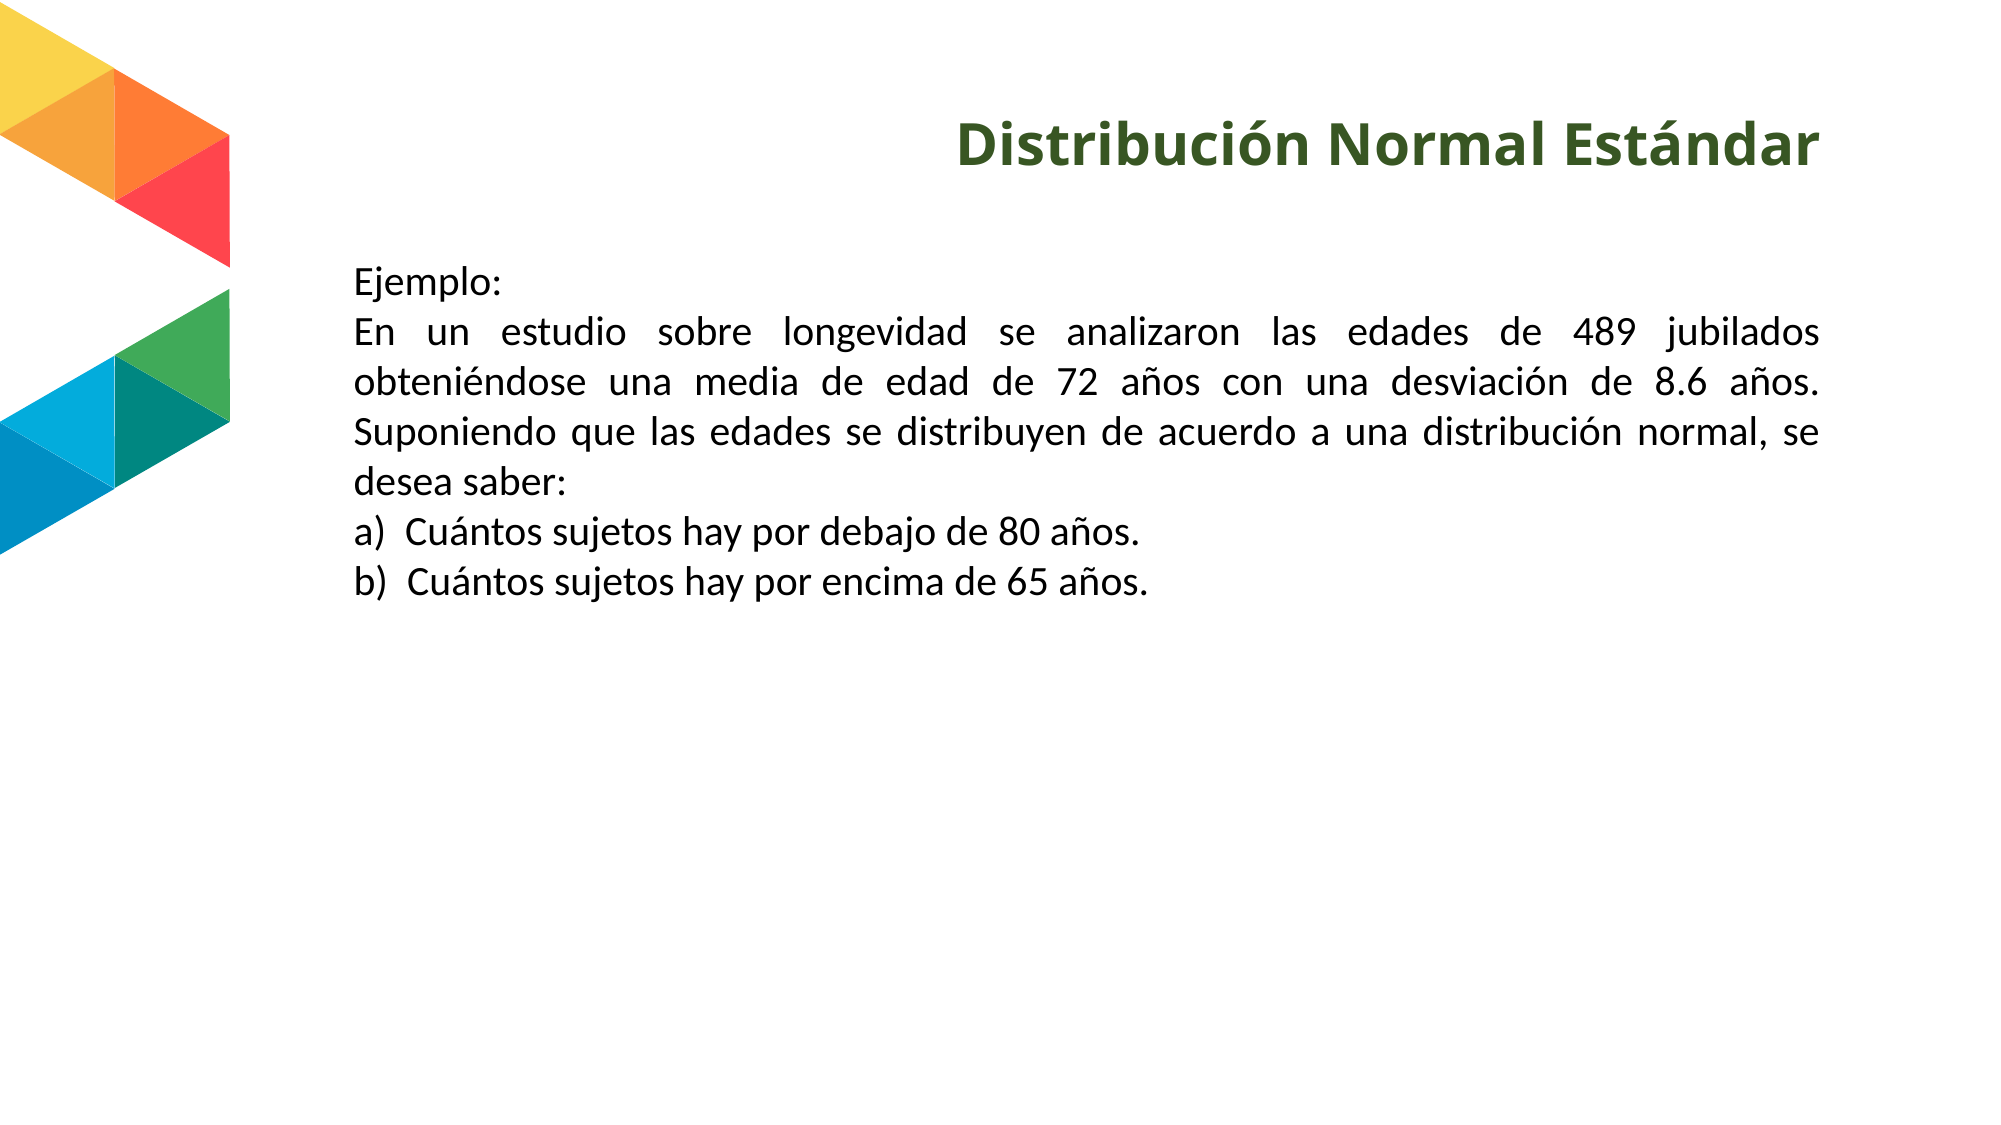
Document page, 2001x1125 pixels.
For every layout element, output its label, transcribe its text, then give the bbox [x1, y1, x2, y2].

text_box Ejemplo: En un estudio sobre longevidad se analizaron las edades de 489 jubilados obteniéndose una media de edad de 72 años con una desviación de 8.6 años. Suponiendo que las edades se distribuyen de acuerdo a una distribución normal, se desea saber: a) Cuántos sujetos hay por debajo de 80 años. b) Cuántos sujetos hay por encima de 65 años. [338, 246, 1836, 674]
title Distribución Normal Estándar [402, 108, 1836, 206]
